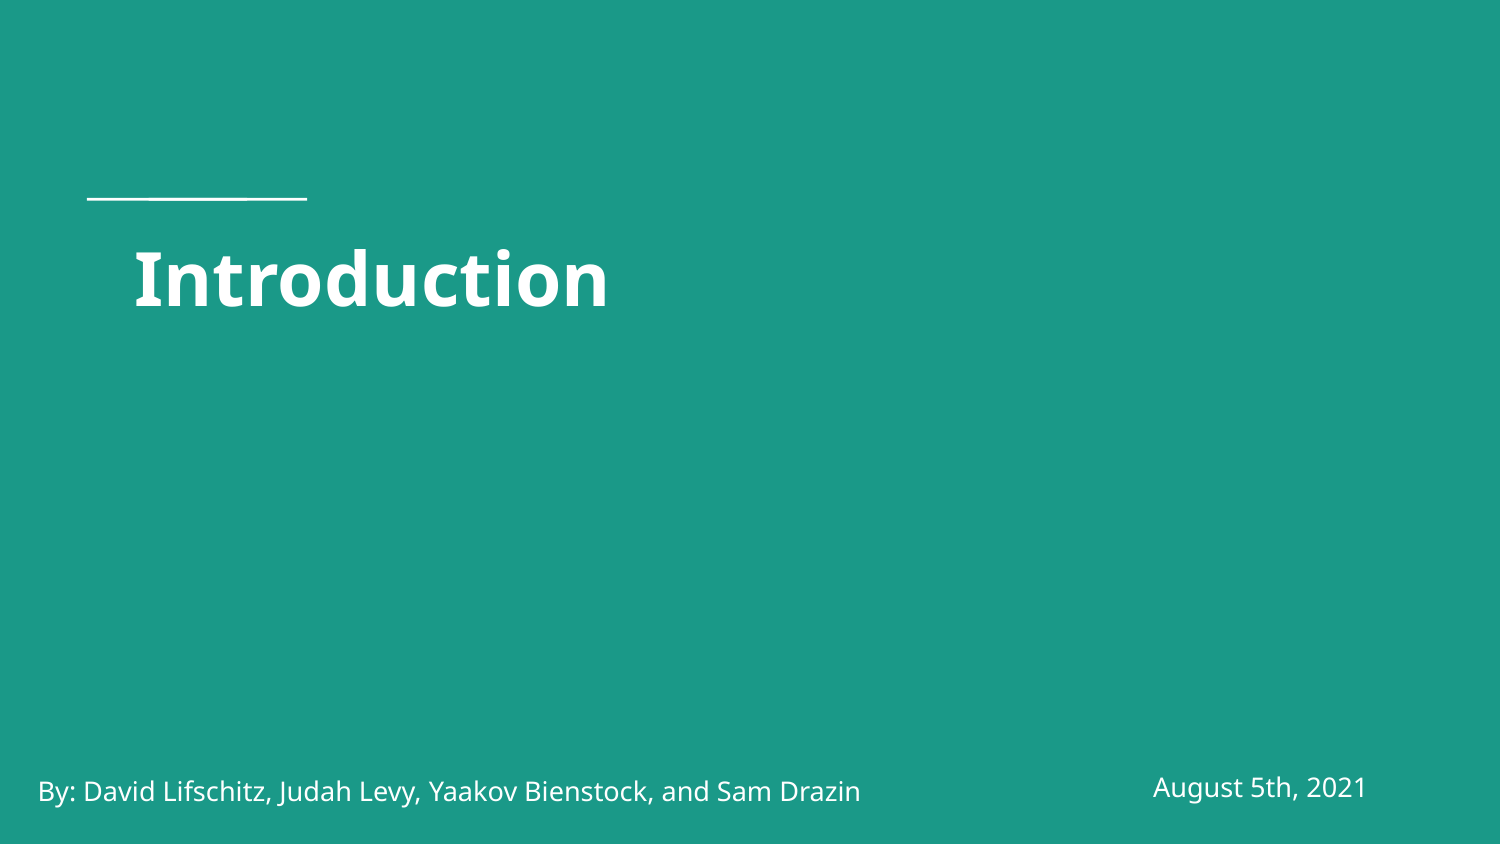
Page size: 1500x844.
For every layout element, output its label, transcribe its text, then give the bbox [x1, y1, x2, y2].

title Introduction [119, 216, 1381, 466]
text_box August 5th, 2021 [1138, 754, 1426, 818]
subtitle By: David Lifschitz, Judah Levy, Yaakov Bienstock, and Sam Drazin [22, 754, 1009, 844]
